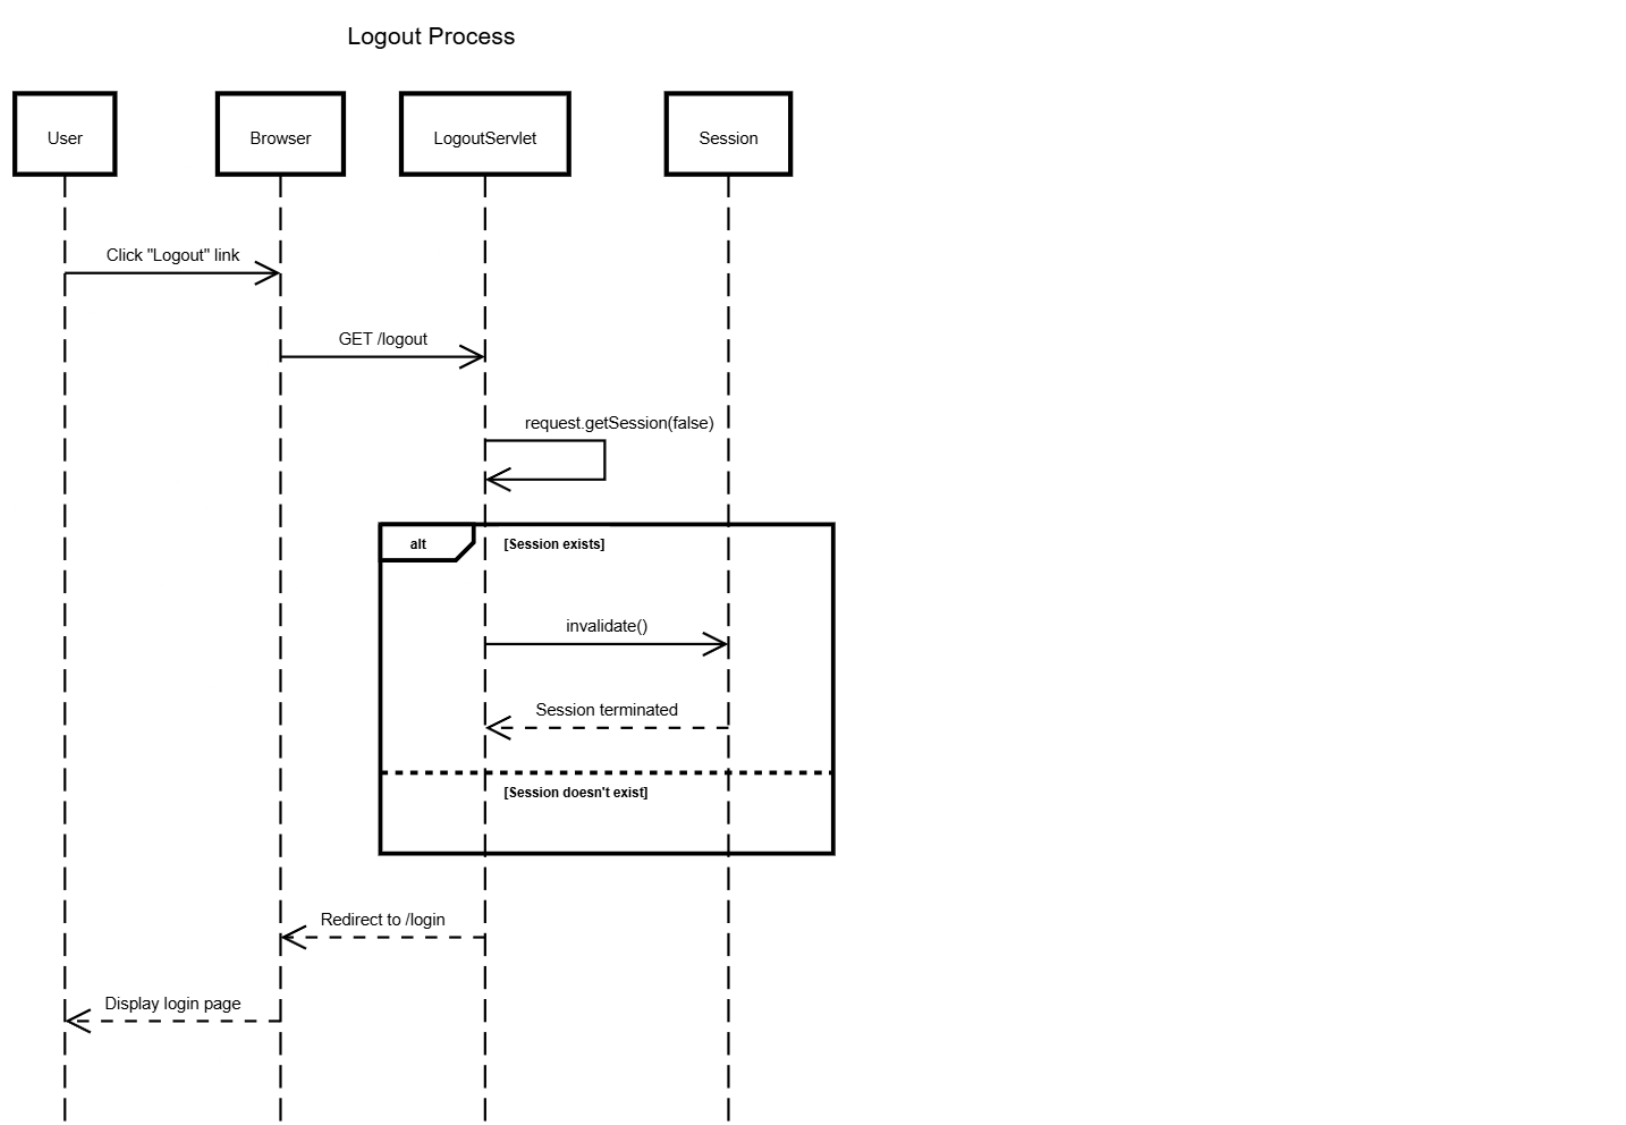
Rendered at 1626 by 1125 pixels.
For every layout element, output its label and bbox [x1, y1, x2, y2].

picture [0, 0, 863, 1125]
